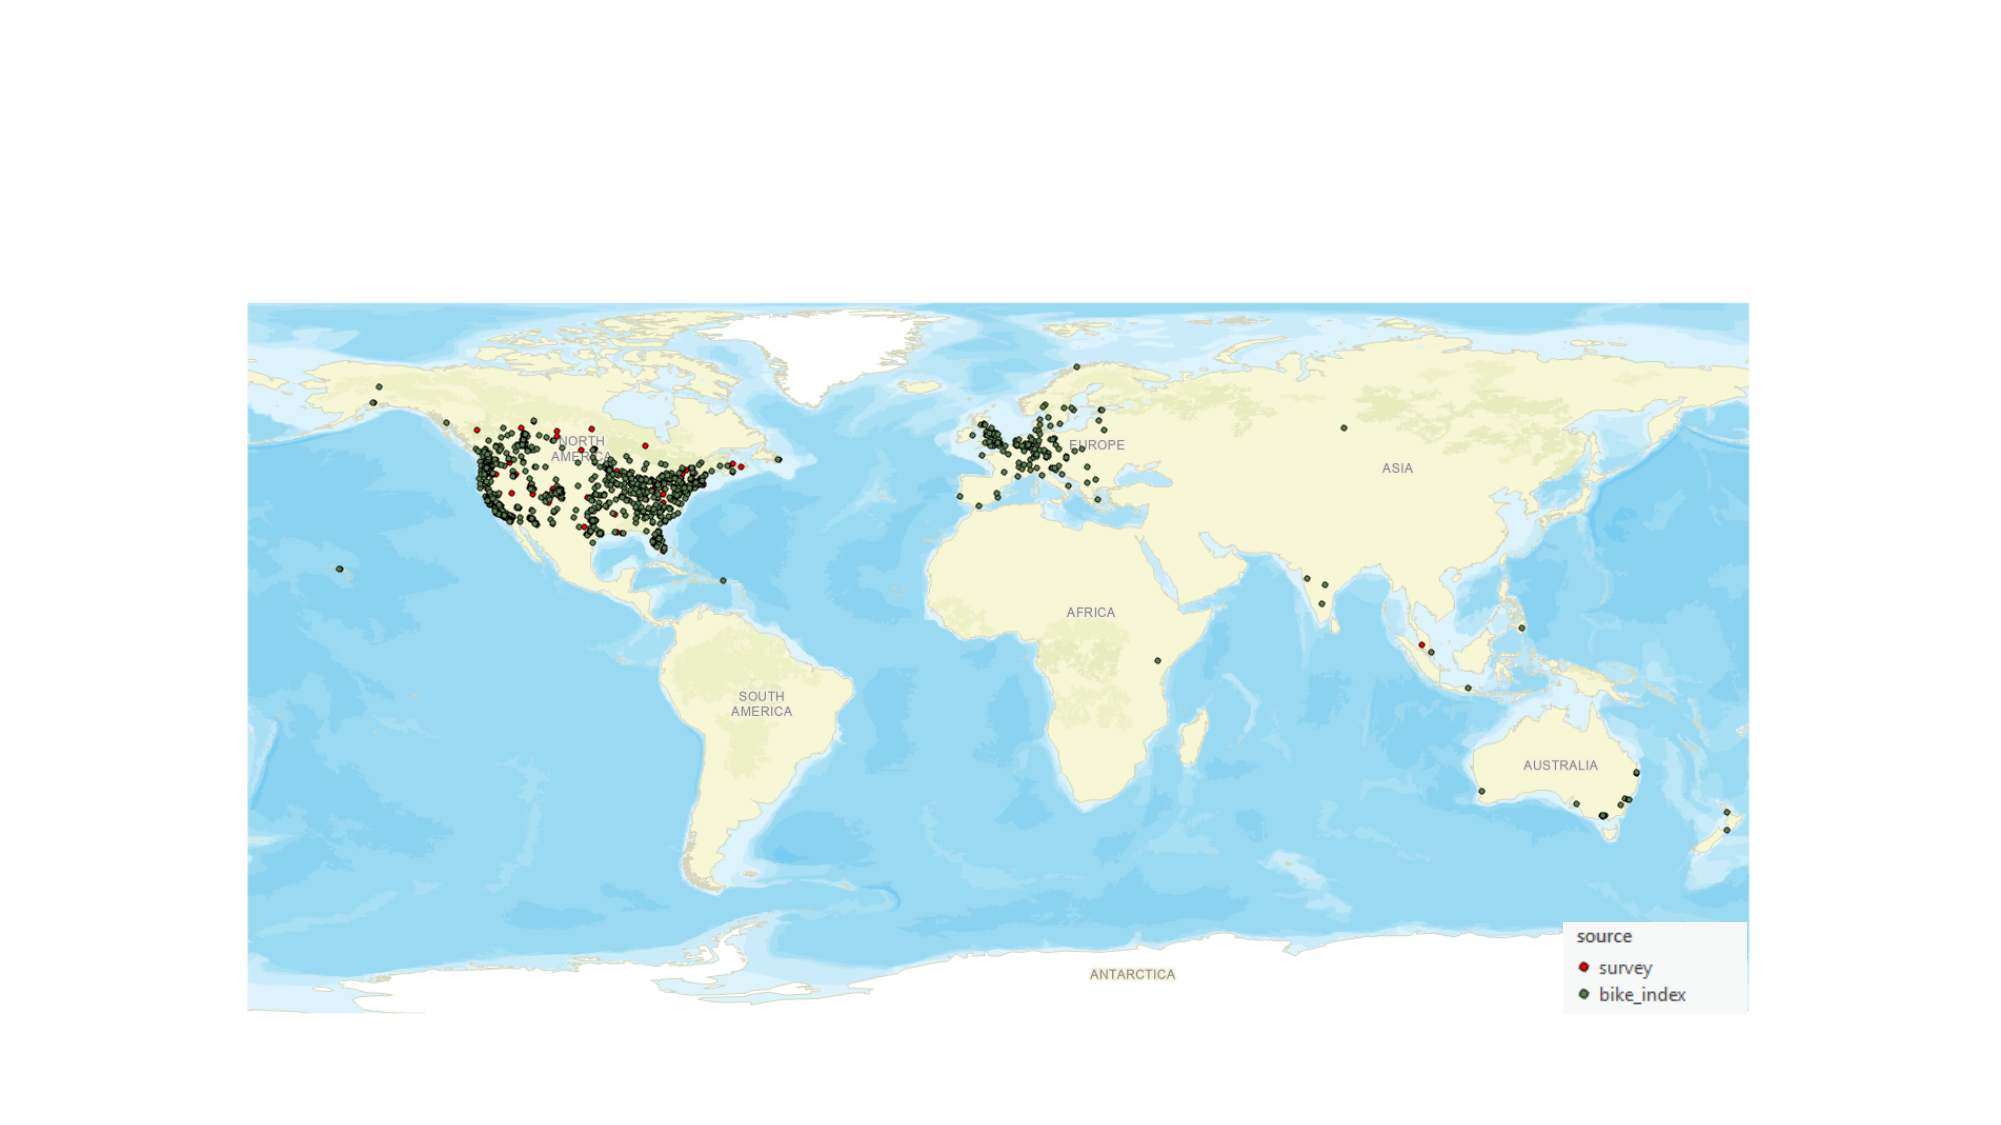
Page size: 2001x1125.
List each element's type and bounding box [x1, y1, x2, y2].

picture [1563, 922, 1747, 1014]
list [244, 299, 1756, 1014]
